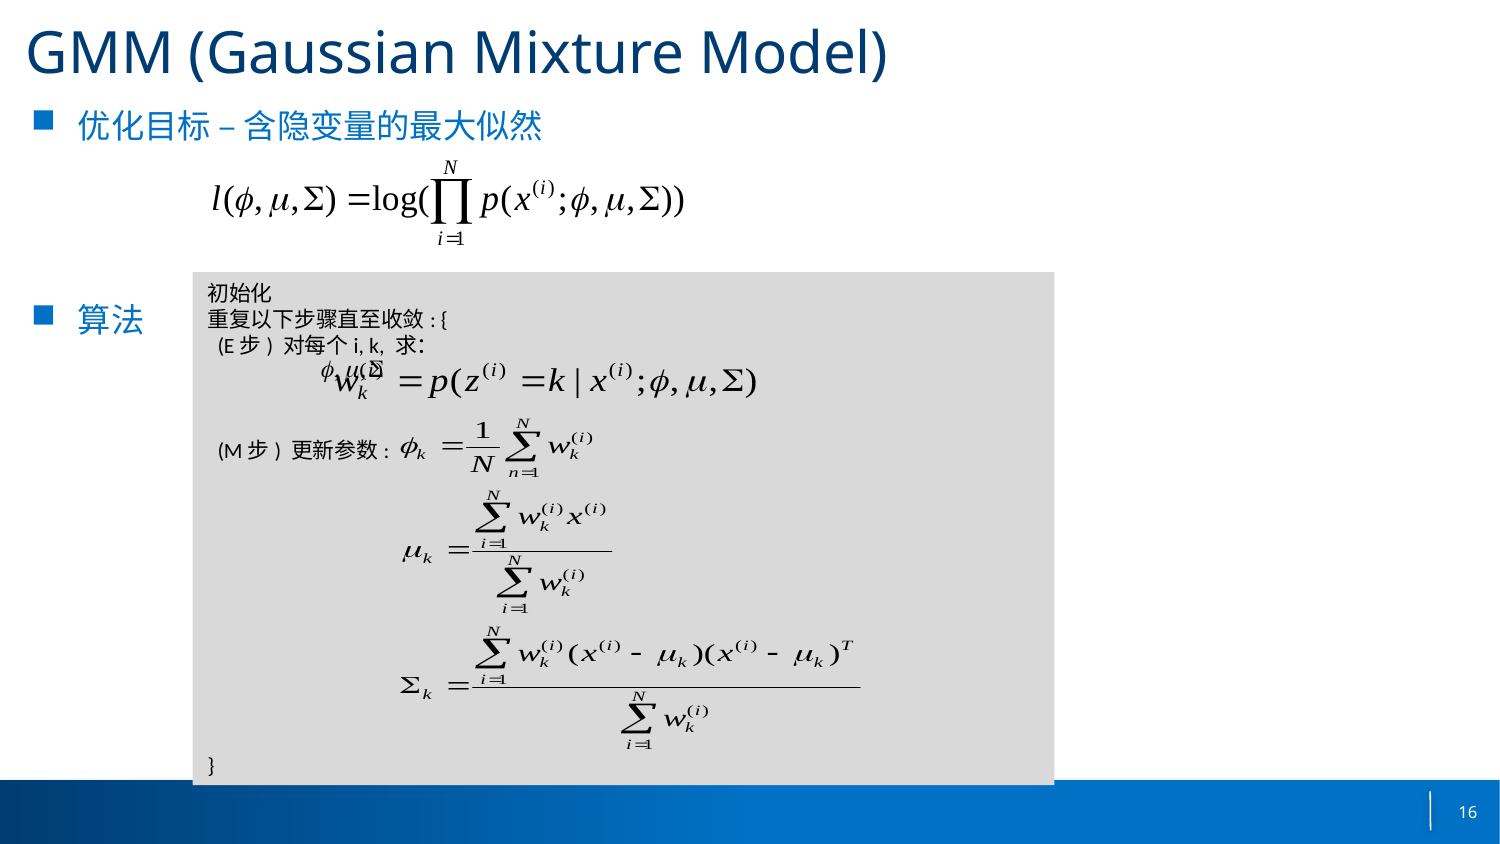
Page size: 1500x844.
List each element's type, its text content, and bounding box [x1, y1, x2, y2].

title GMM (Gaussian Mixture Model) [25, 15, 1376, 92]
text_box 优化目标 – 含隐变量的最大似然 算法 [16, 97, 1367, 767]
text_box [206, 151, 692, 253]
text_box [192, 271, 1055, 782]
slide_number 16 [1127, 791, 1478, 837]
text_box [317, 354, 389, 389]
